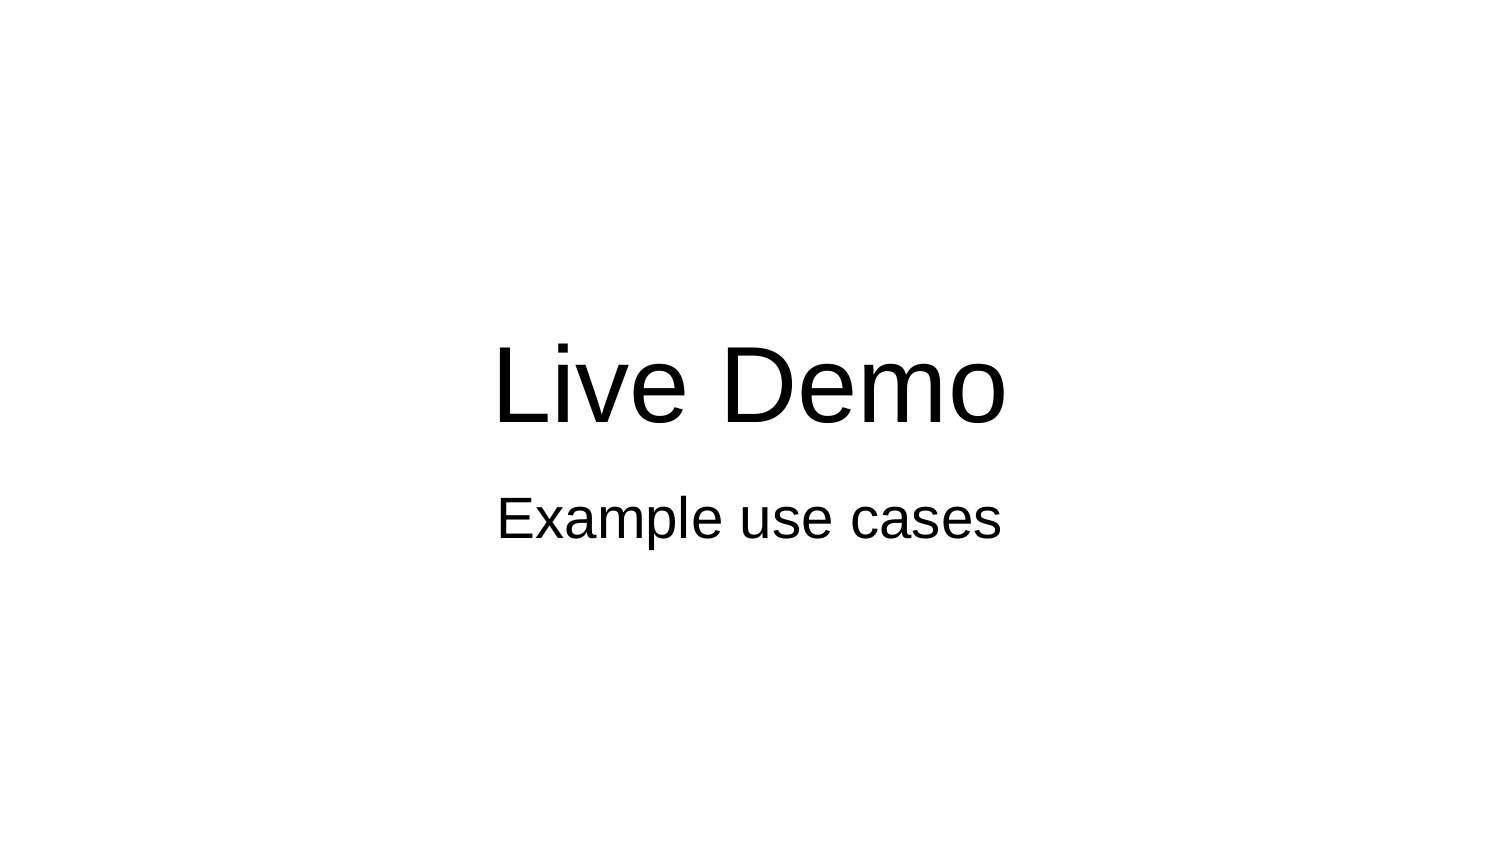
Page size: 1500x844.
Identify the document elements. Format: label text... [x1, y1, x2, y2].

subtitle Example use cases [51, 464, 1449, 595]
title Live Demo [51, 122, 1449, 459]
